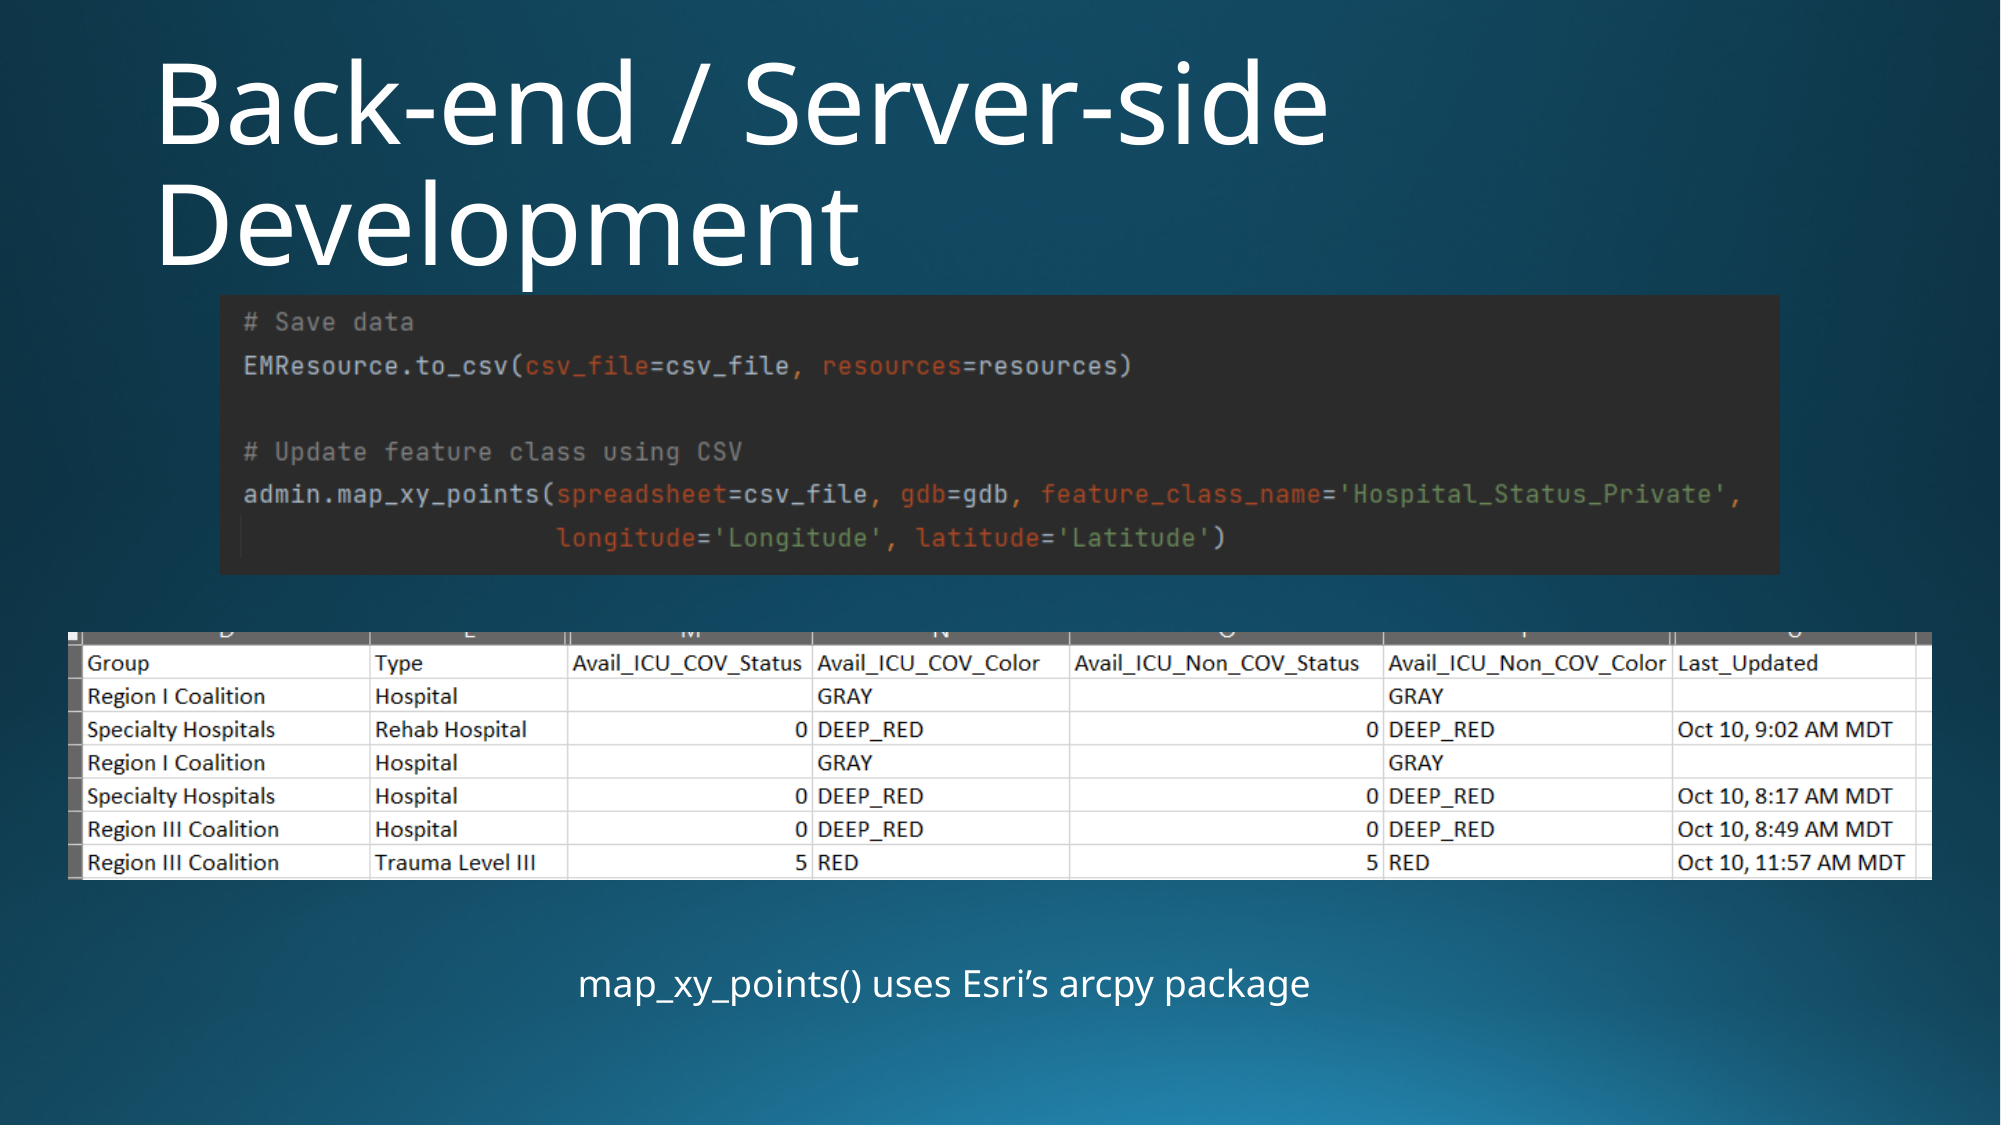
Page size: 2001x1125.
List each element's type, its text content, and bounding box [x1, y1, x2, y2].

picture [0, 0, 2001, 1125]
text_box map_xy_points() uses Esri’s arcpy package [562, 952, 1327, 1013]
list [220, 295, 1780, 575]
title Back-end / Server-side Development [137, 59, 1863, 278]
